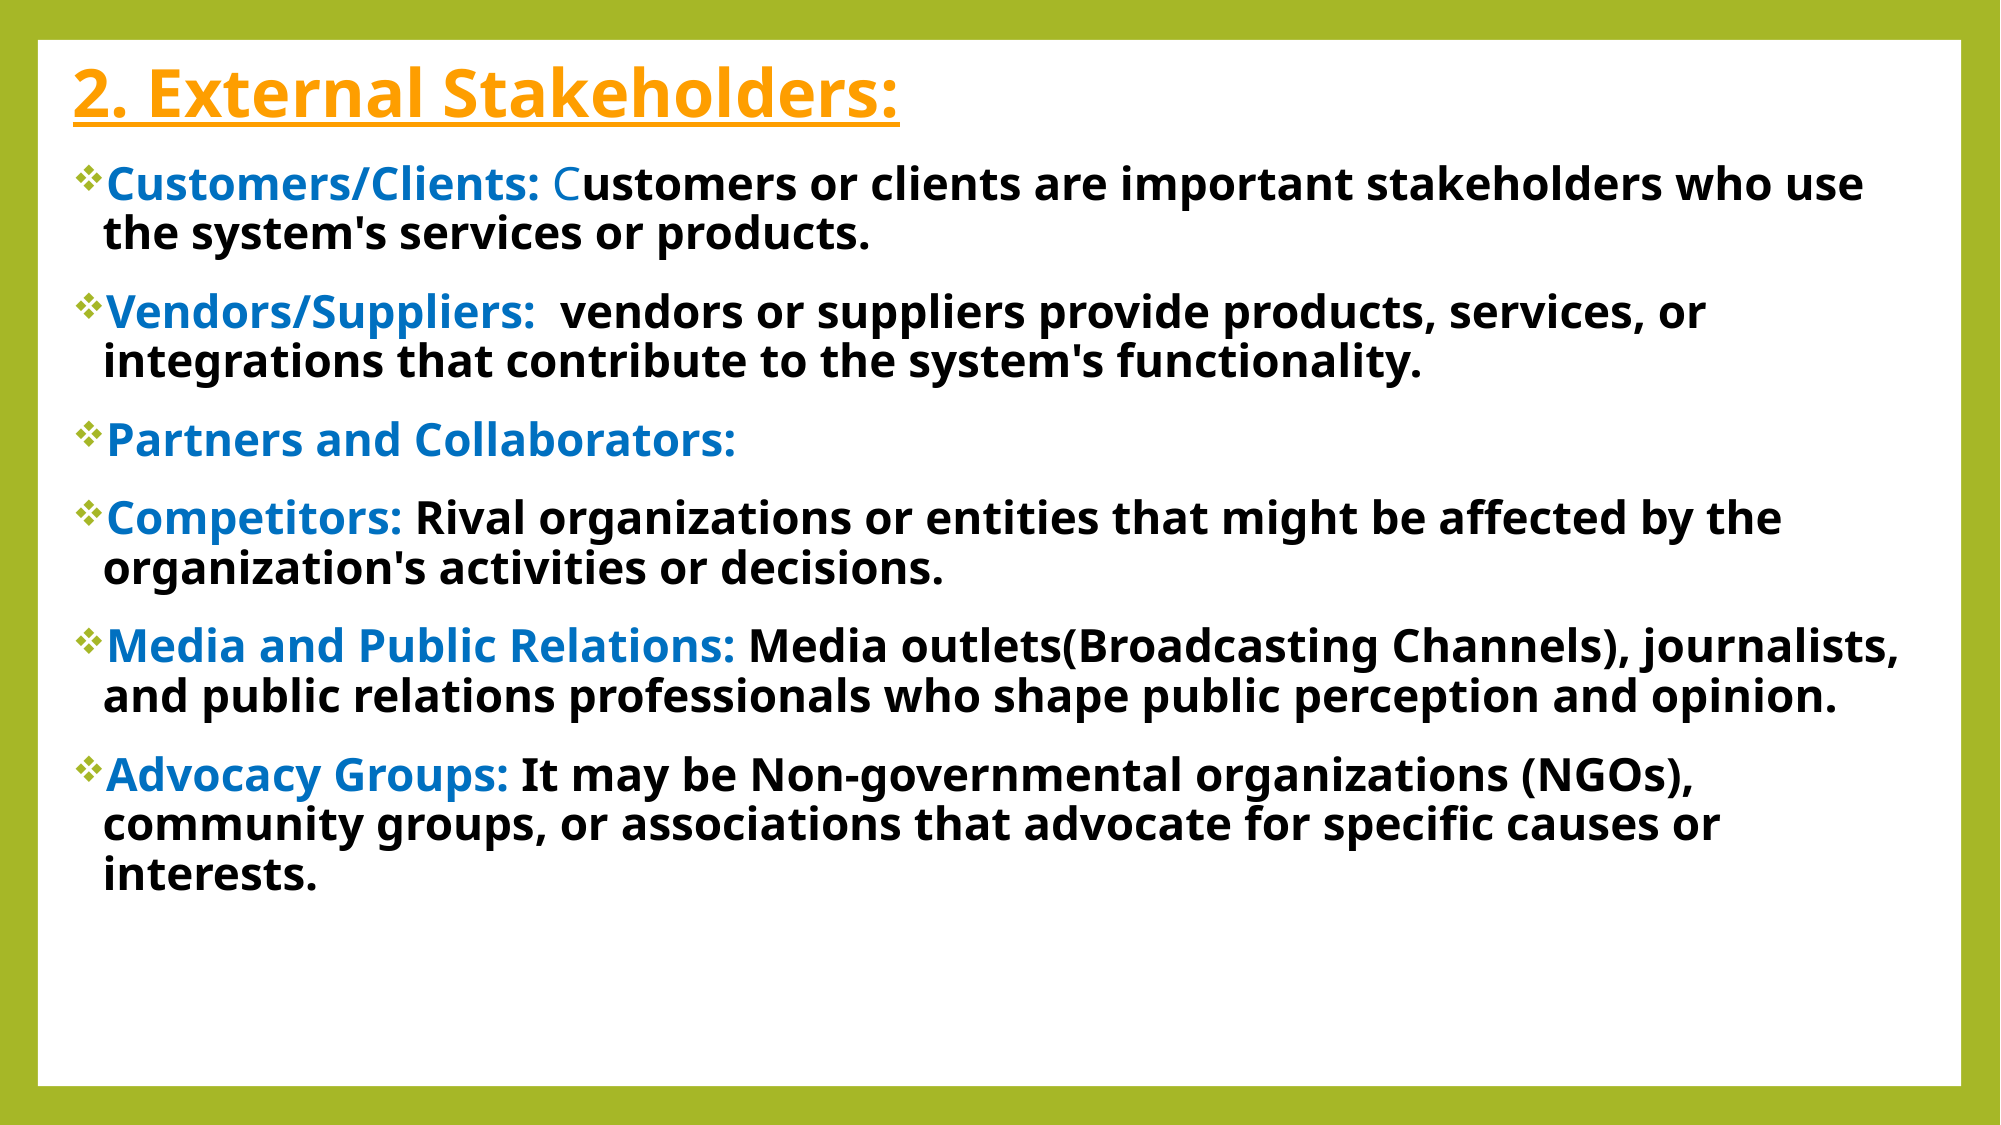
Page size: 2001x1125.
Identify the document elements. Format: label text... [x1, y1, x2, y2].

list 2. External Stakeholders: Customers/Clients: Customers or clients are important stakeholders who use the system's services or products. Vendors/Suppliers: vendors or suppliers provide products, services, or integrations that contribute to the system's functionality. Partners and Collaborators: Competitors: Rival organizations or entities that might be affected by the organization's activities or decisions. Media and Public Relations: Media outlets(Broadcasting Channels), journalists, and public relations professionals who shape public perception and opinion. Advocacy Groups: It may be Non-governmental organizations (NGOs), community groups, or associations that advocate for specific causes or interests. [50, 52, 1953, 1069]
